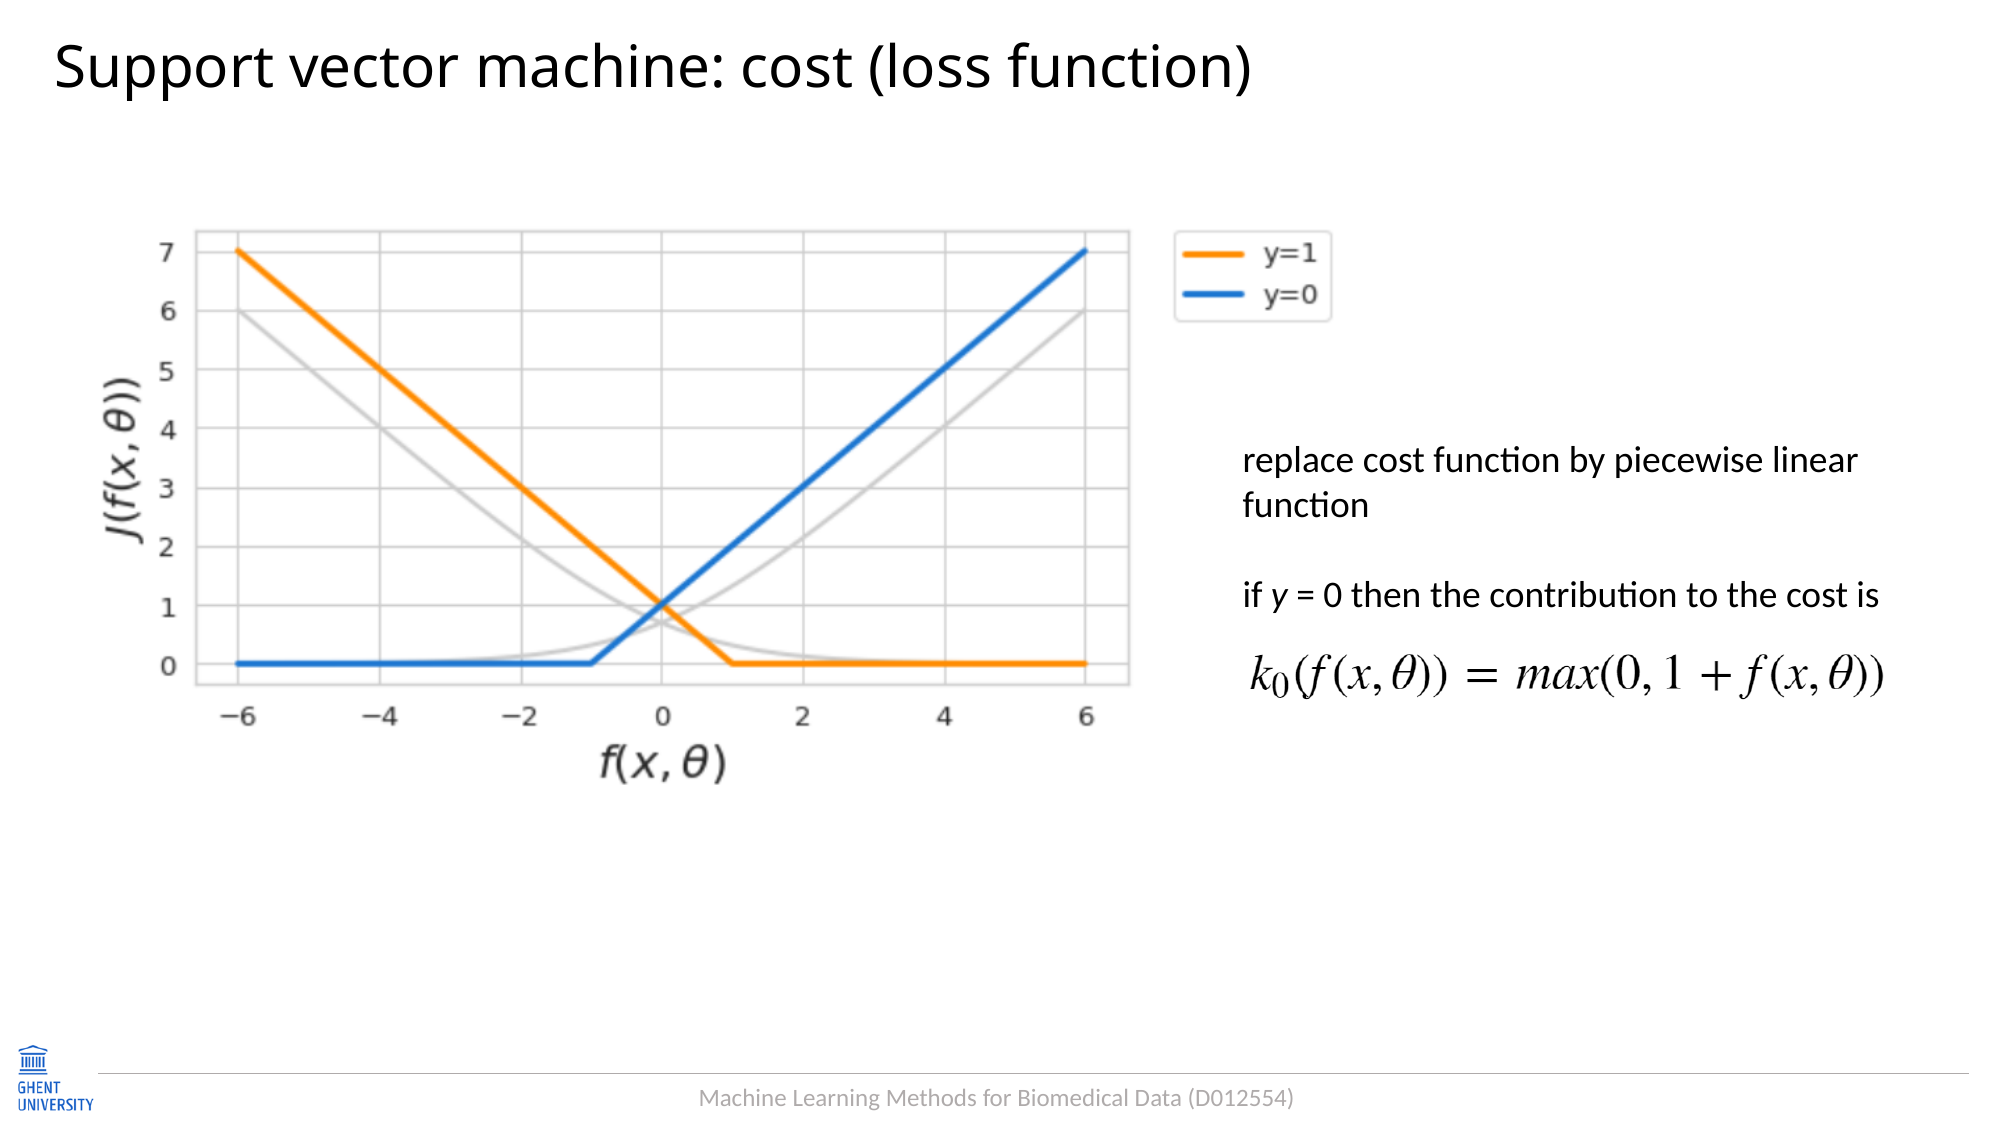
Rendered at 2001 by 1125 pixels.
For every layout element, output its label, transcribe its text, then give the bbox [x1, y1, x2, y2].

text_box Machine Learning Methods for Biomedical Data (D012554) [10, 1074, 1990, 1120]
picture [80, 216, 1885, 796]
text_box replace cost function by piecewise linear function if y = 0 then the contribution to the cost is [1359, 427, 1911, 623]
text_box Support vector machine: cost (loss function) [39, 21, 1967, 107]
picture [10, 1031, 101, 1118]
